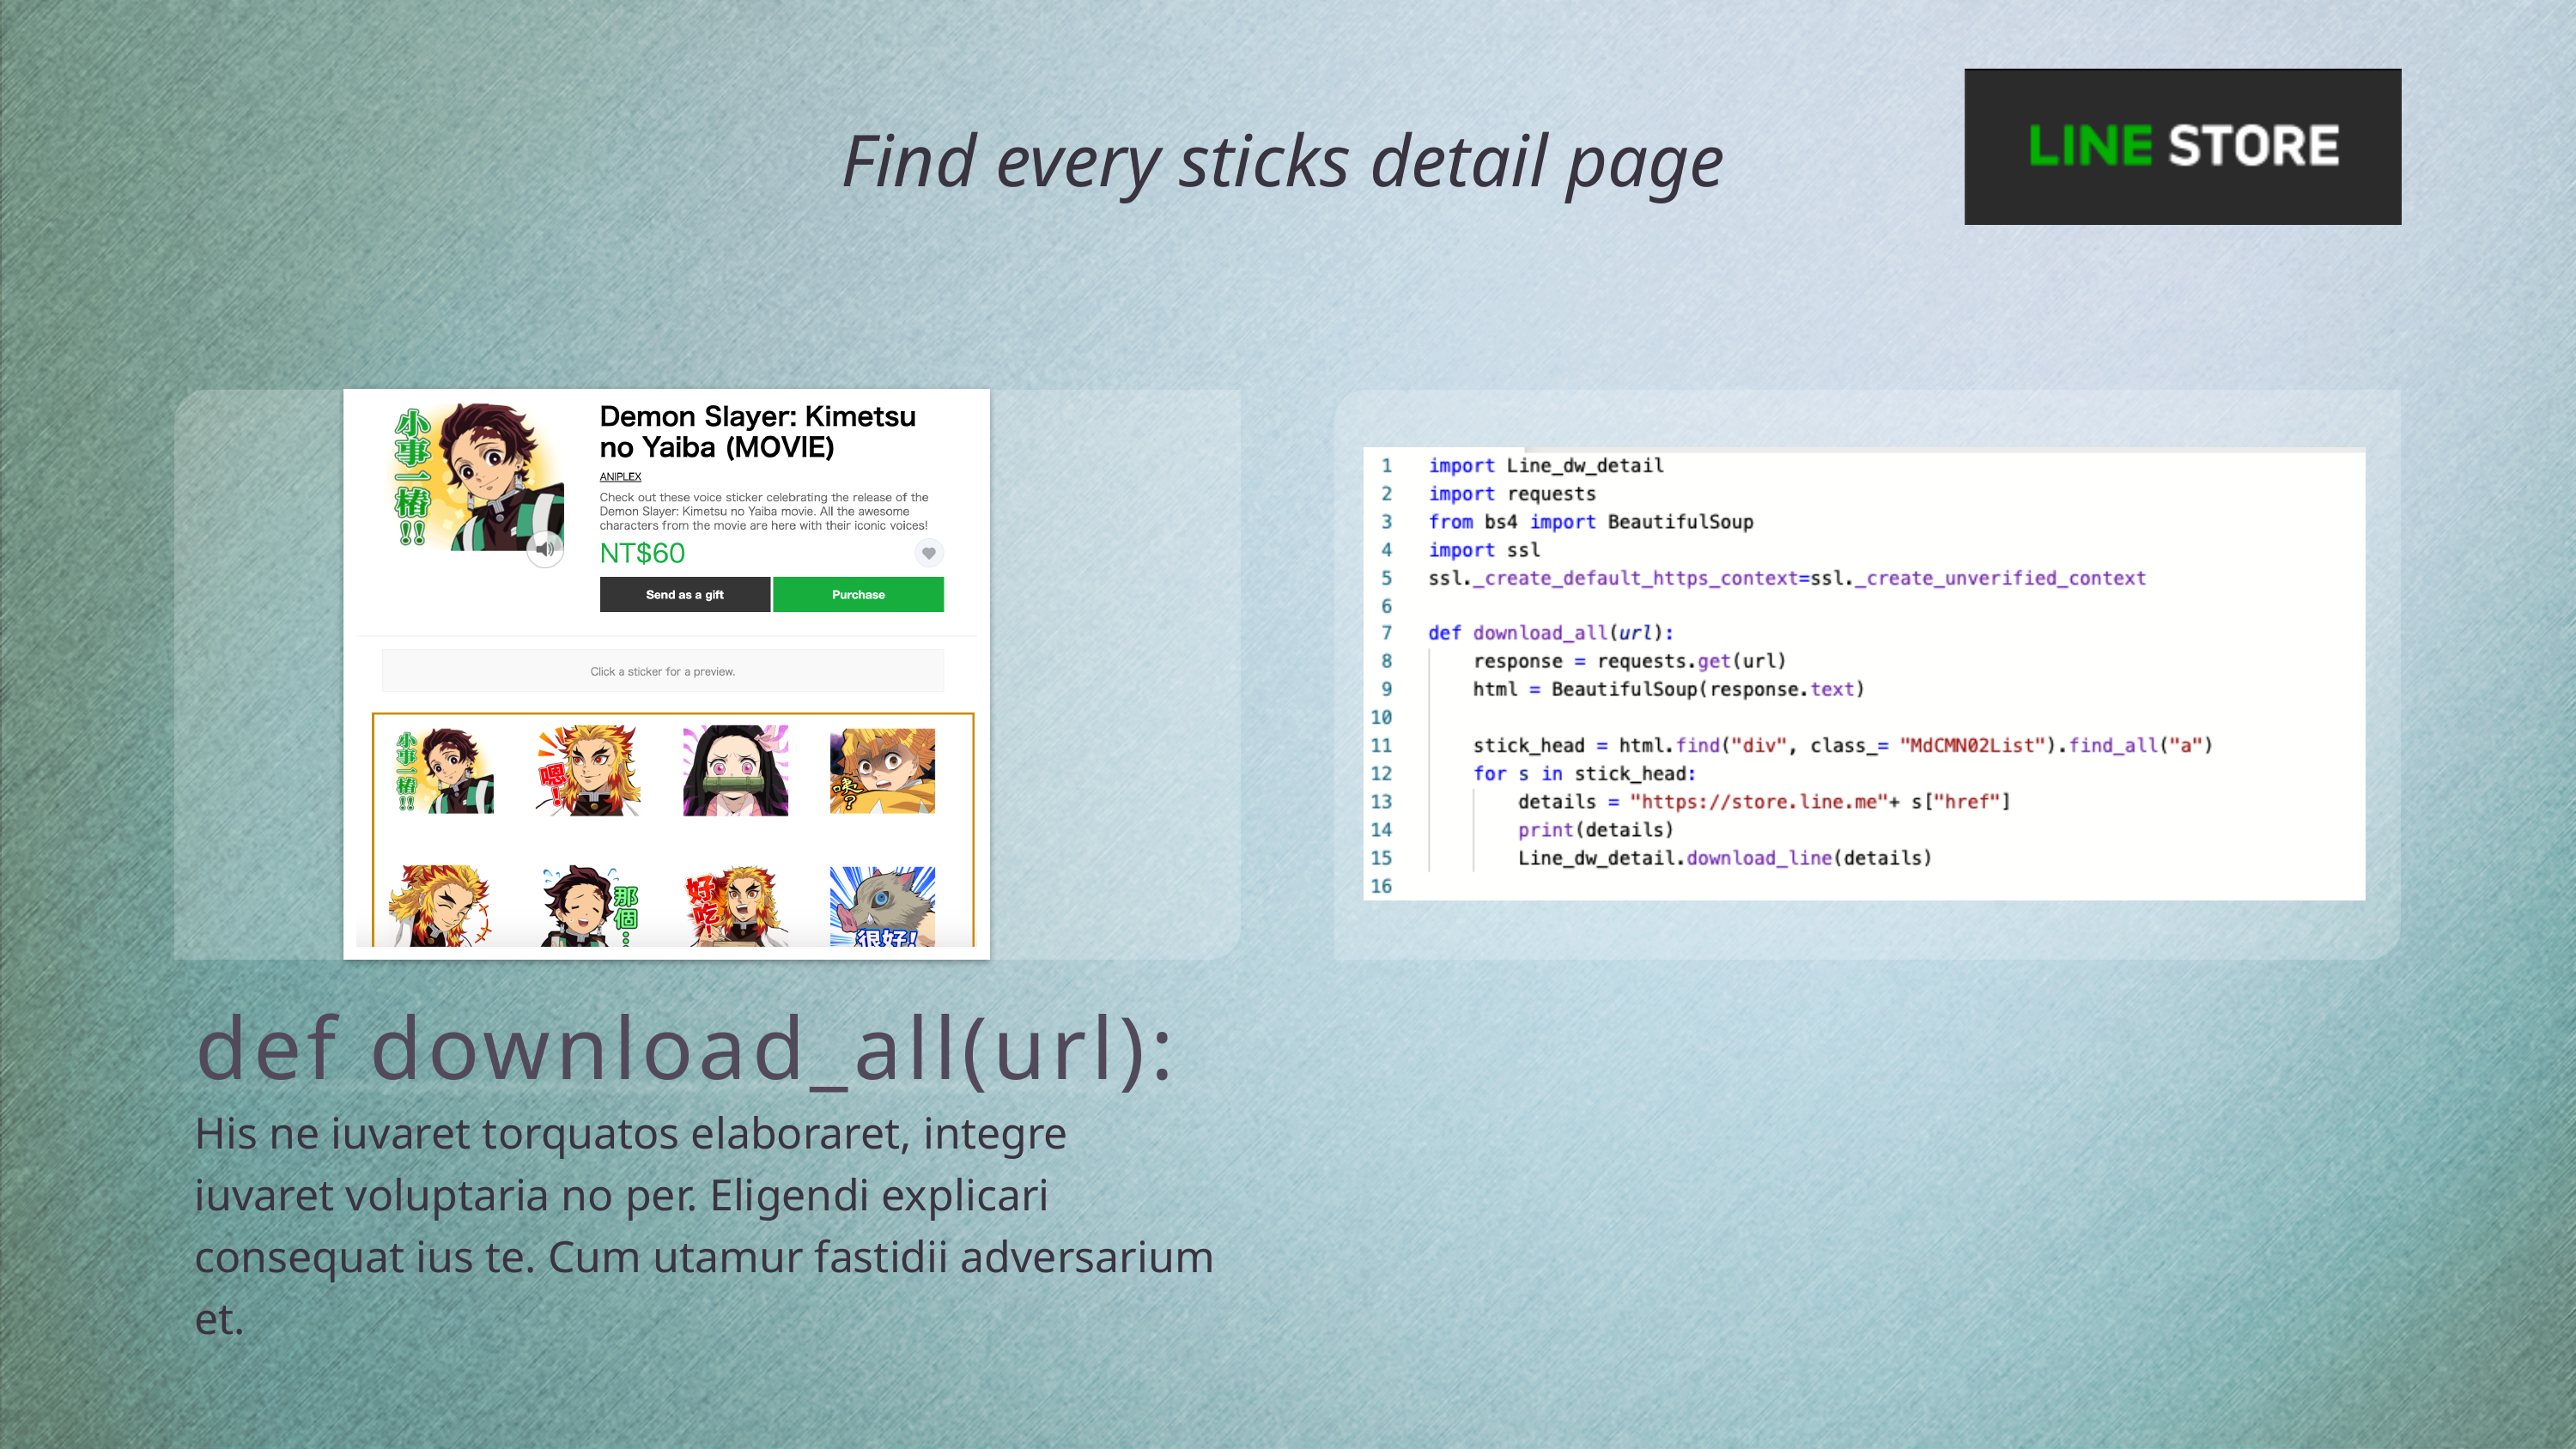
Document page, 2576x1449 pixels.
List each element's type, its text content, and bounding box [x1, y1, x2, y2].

picture [0, 0, 2576, 1449]
list def download_all(url): [172, 988, 1242, 1108]
list His ne iuvaret torquatos elaboraret, integre iuvaret voluptaria no per. Eligendi explicari consequat ius te. Cum utamur fastidii adversarium et. [171, 1084, 1242, 1320]
list Find every sticks detail page [170, 114, 1959, 203]
